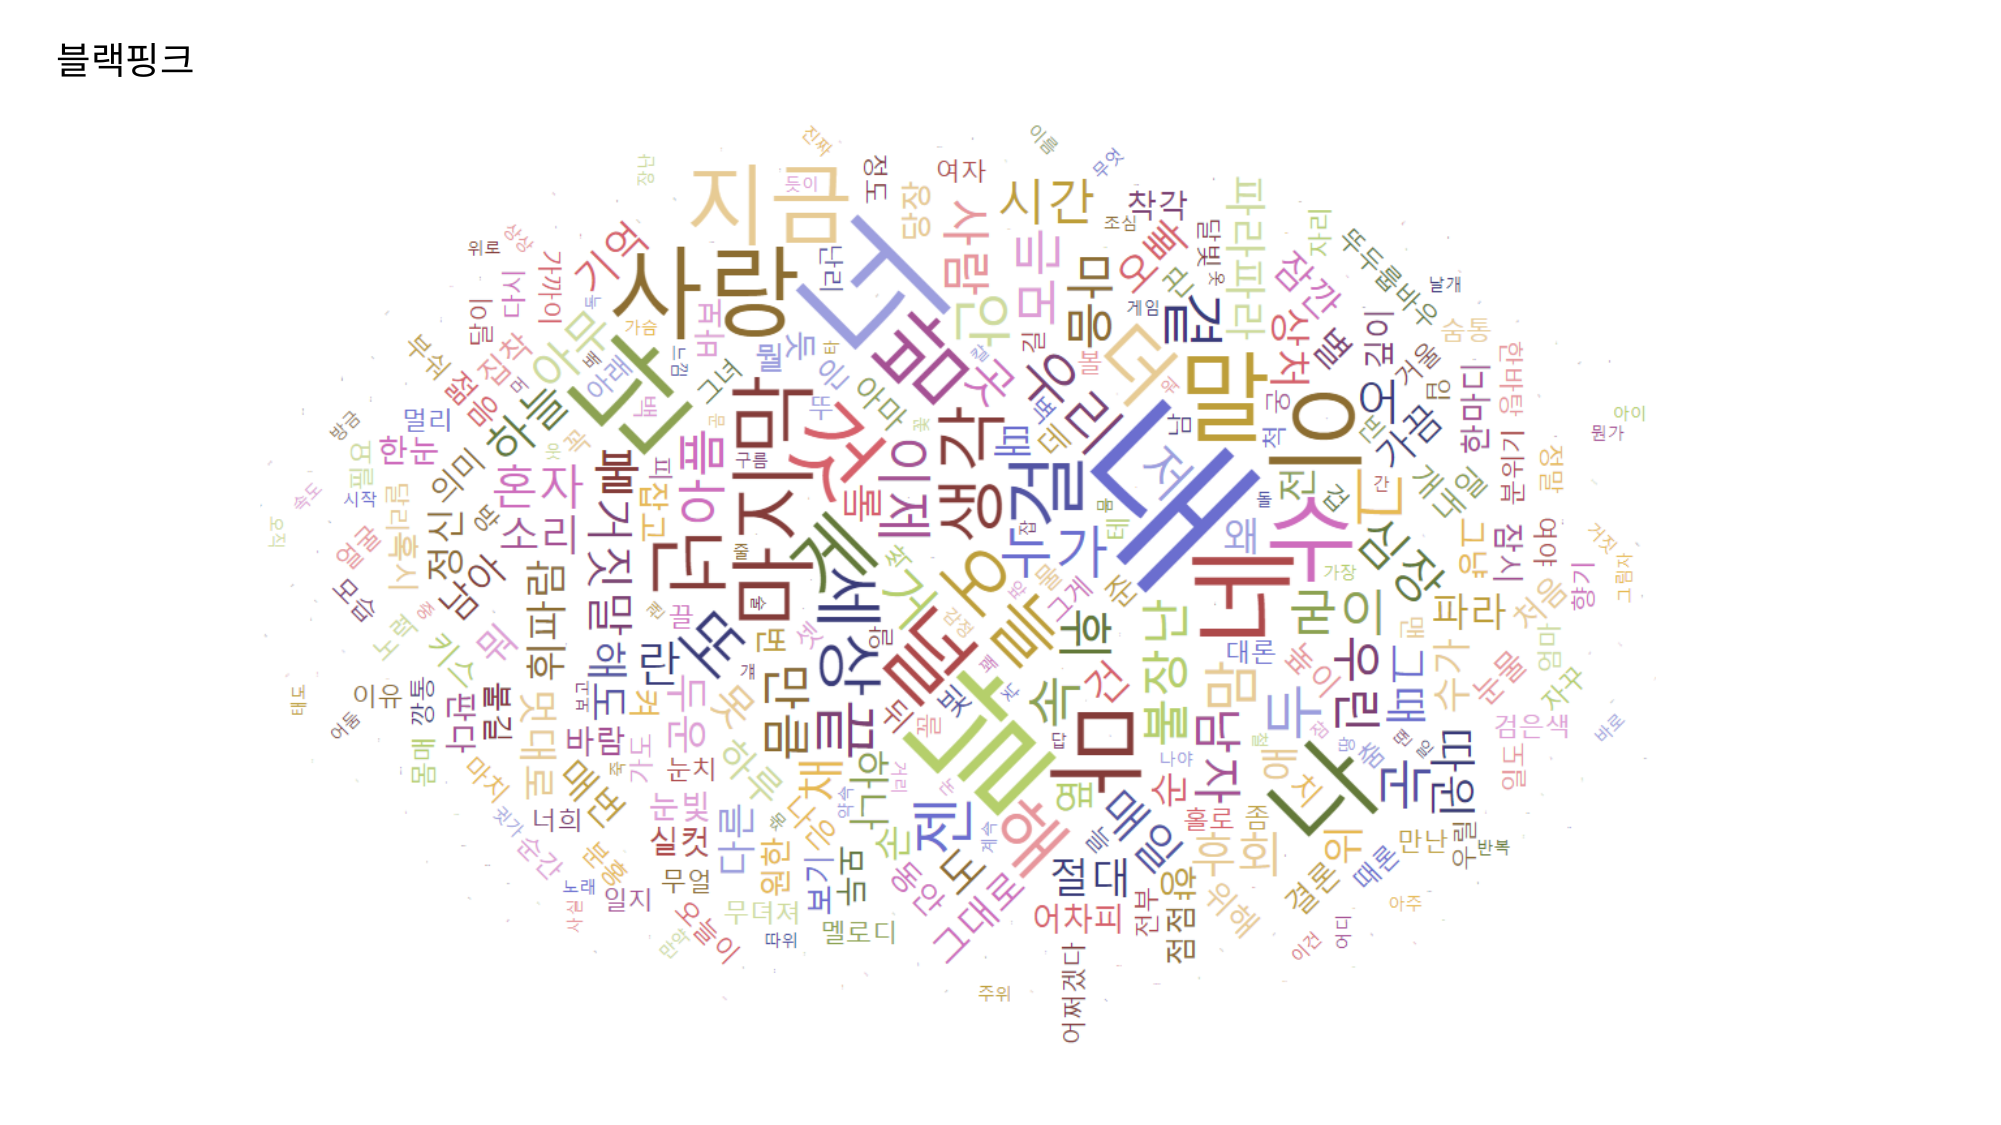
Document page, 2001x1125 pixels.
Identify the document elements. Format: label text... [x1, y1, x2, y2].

picture [260, 120, 1656, 1055]
text_box 블랙핑크 [42, 29, 429, 90]
